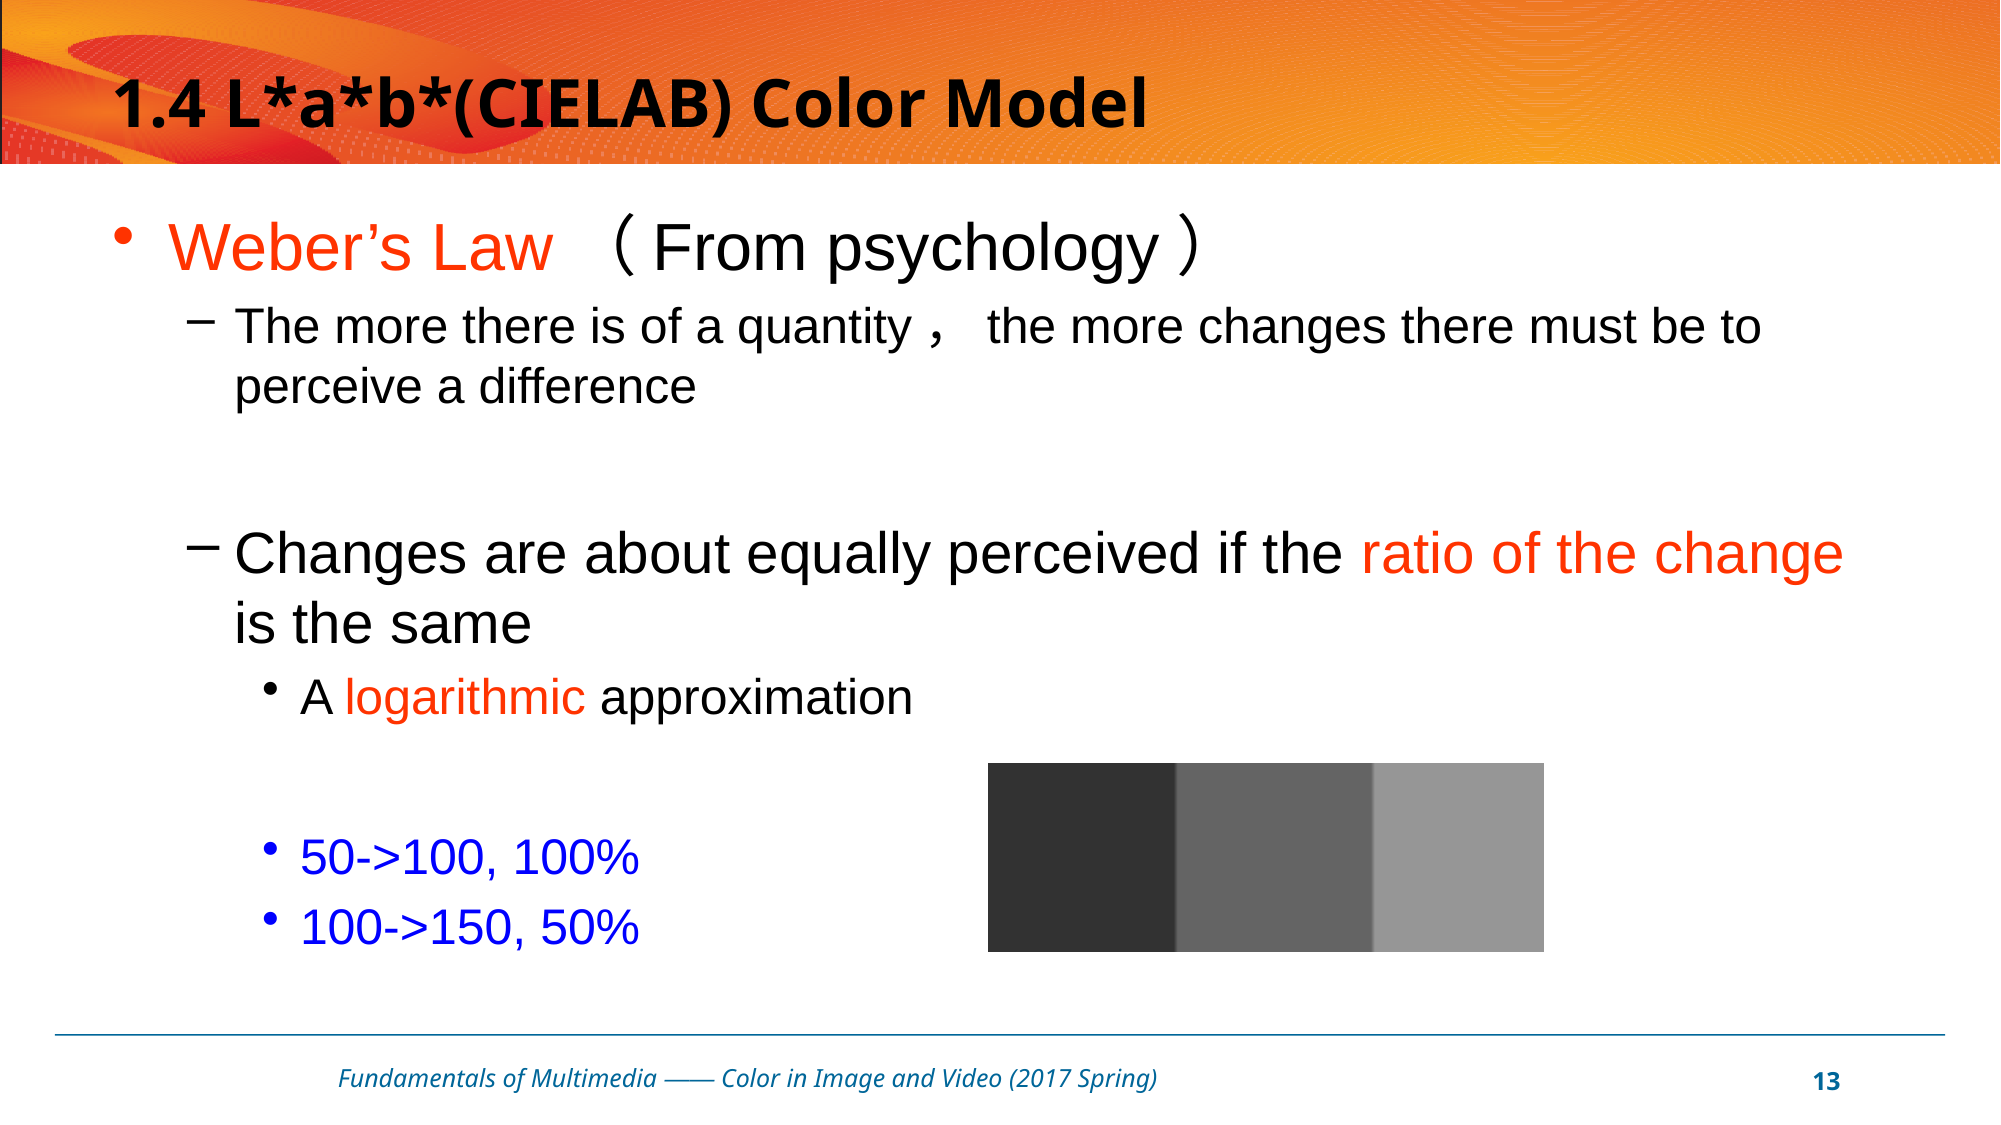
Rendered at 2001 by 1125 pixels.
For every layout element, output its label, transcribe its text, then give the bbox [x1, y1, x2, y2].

footer Fundamentals of Multimedia —— Color in Image and Video (2017 Spring) [23, 1058, 1473, 1095]
picture [988, 763, 1544, 953]
title 1.4 L*a*b*(CIELAB) Color Model [96, 16, 1901, 150]
picture [0, 0, 2000, 164]
list Weber’s Law（From psychology） The more there is of a quantity，the more changes there must be to perceive a difference Changes are about equally perceived if the ratio of the change is the same A logarithmic approximation 50->100, 100% 100->150, 50% [97, 196, 1898, 977]
